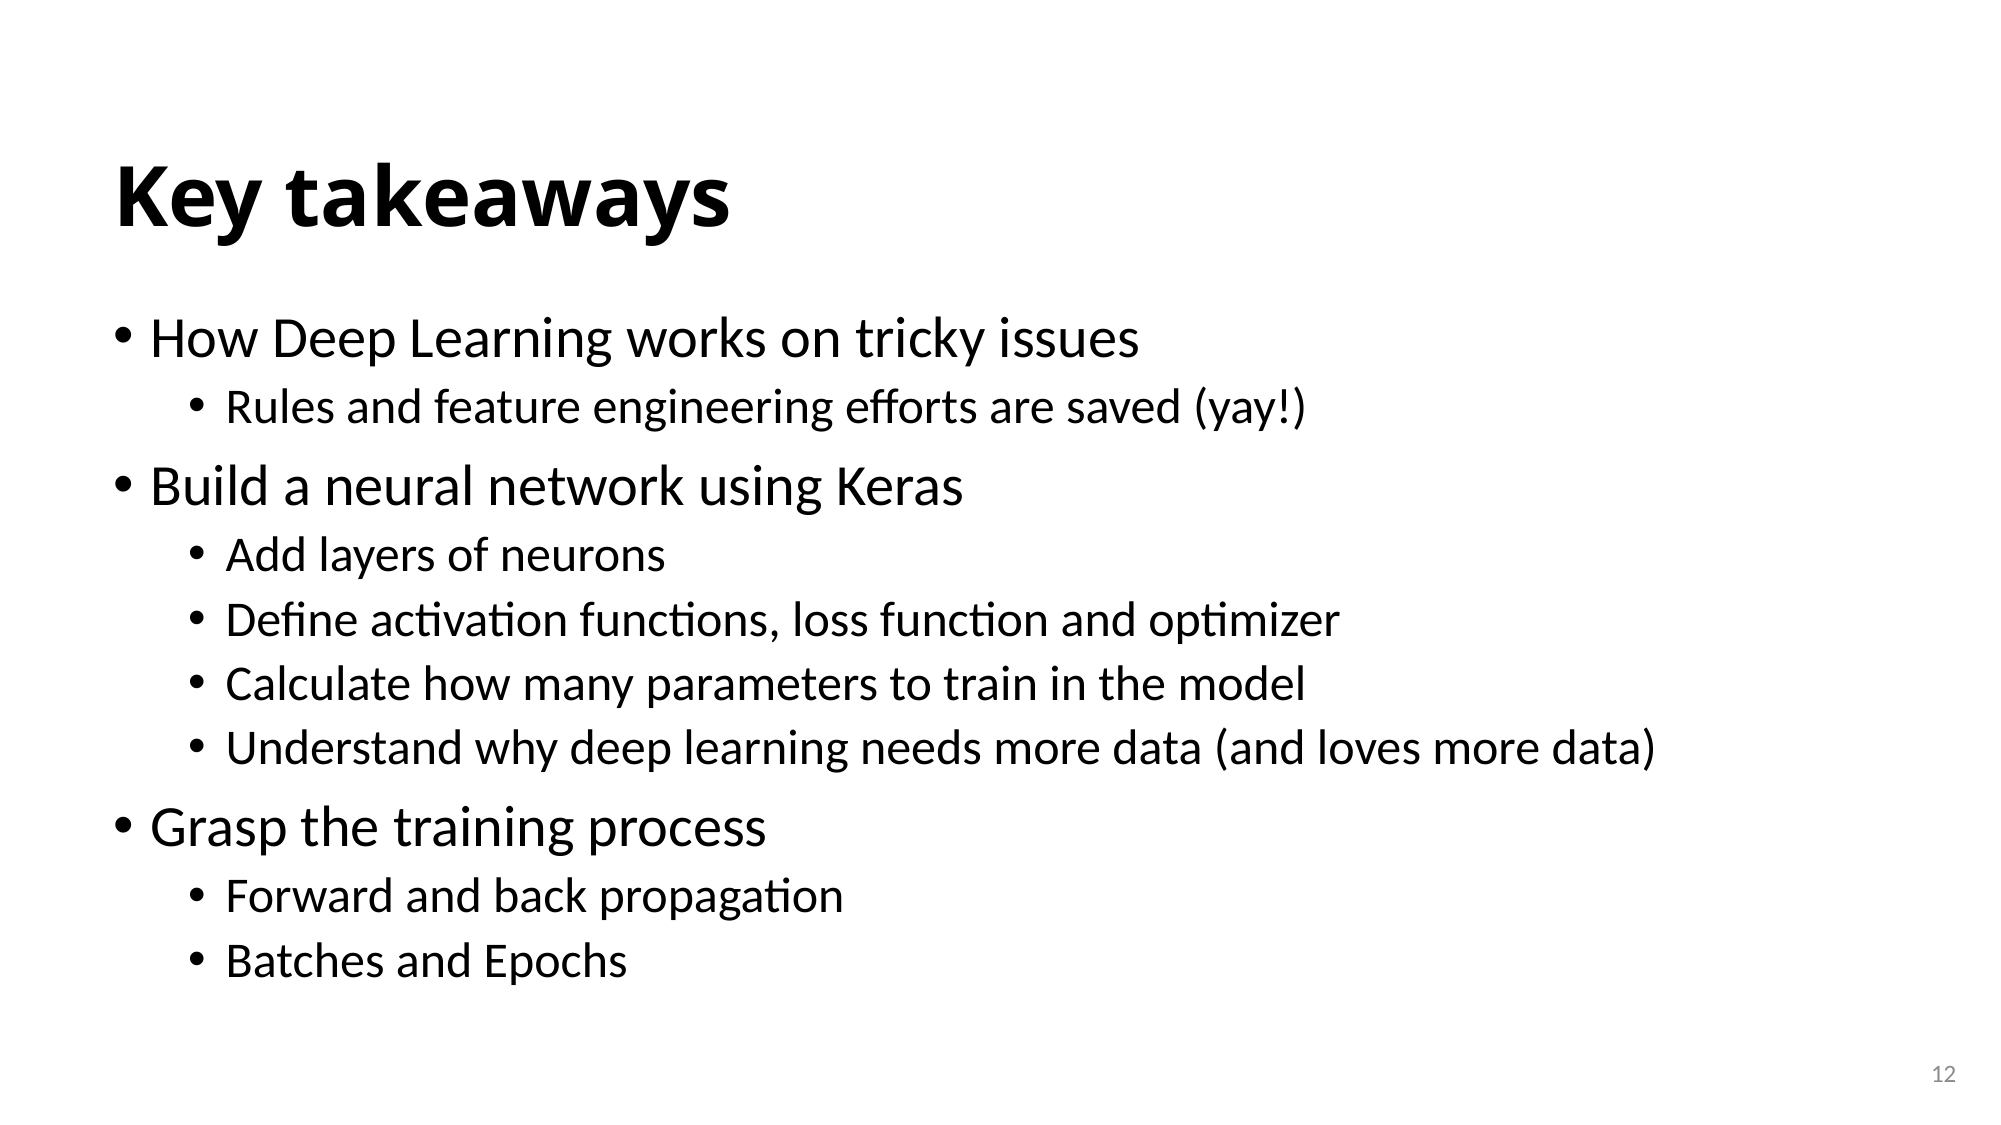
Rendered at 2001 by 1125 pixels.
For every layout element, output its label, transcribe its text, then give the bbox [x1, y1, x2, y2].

list How Deep Learning works on tricky issues Rules and feature engineering efforts are saved (yay!) Build a neural network using Keras Add layers of neurons Define activation functions, loss function and optimizer Calculate how many parameters to train in the model Understand why deep learning needs more data (and loves more data) Grasp the training process Forward and back propagation Batches and Epochs [98, 299, 1925, 1014]
title Key takeaways [98, 130, 1925, 270]
slide_number 12 [1521, 1042, 1972, 1103]
